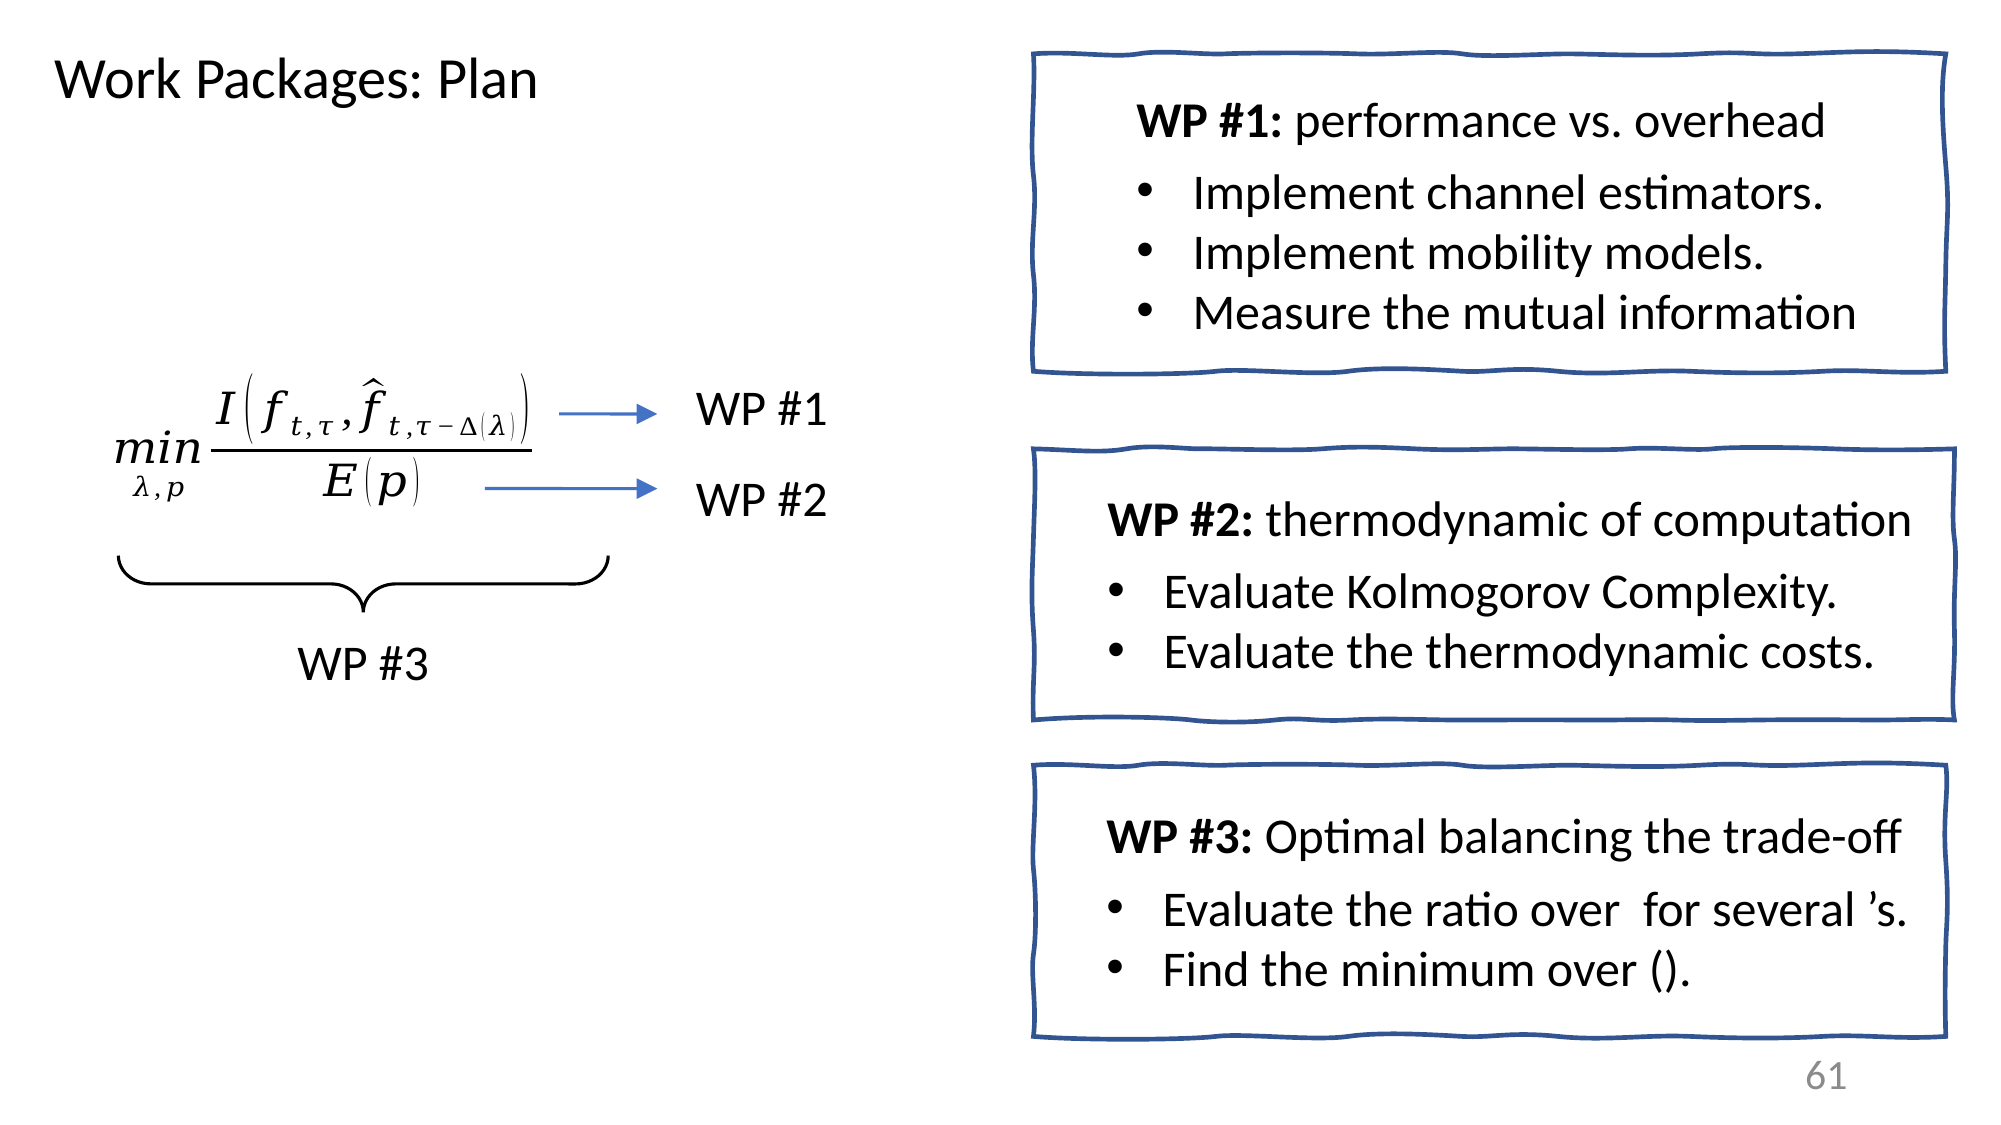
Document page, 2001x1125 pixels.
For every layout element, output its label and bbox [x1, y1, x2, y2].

text_box [559, 403, 658, 425]
text_box [681, 367, 843, 443]
text_box [40, 32, 555, 118]
text_box [1030, 760, 1950, 1042]
text_box [681, 459, 843, 535]
text_box [1029, 49, 1950, 377]
text_box [484, 478, 658, 499]
slide_number [1412, 1042, 1863, 1103]
text_box [117, 555, 609, 613]
text_box [1029, 444, 1958, 725]
text_box [282, 622, 444, 698]
